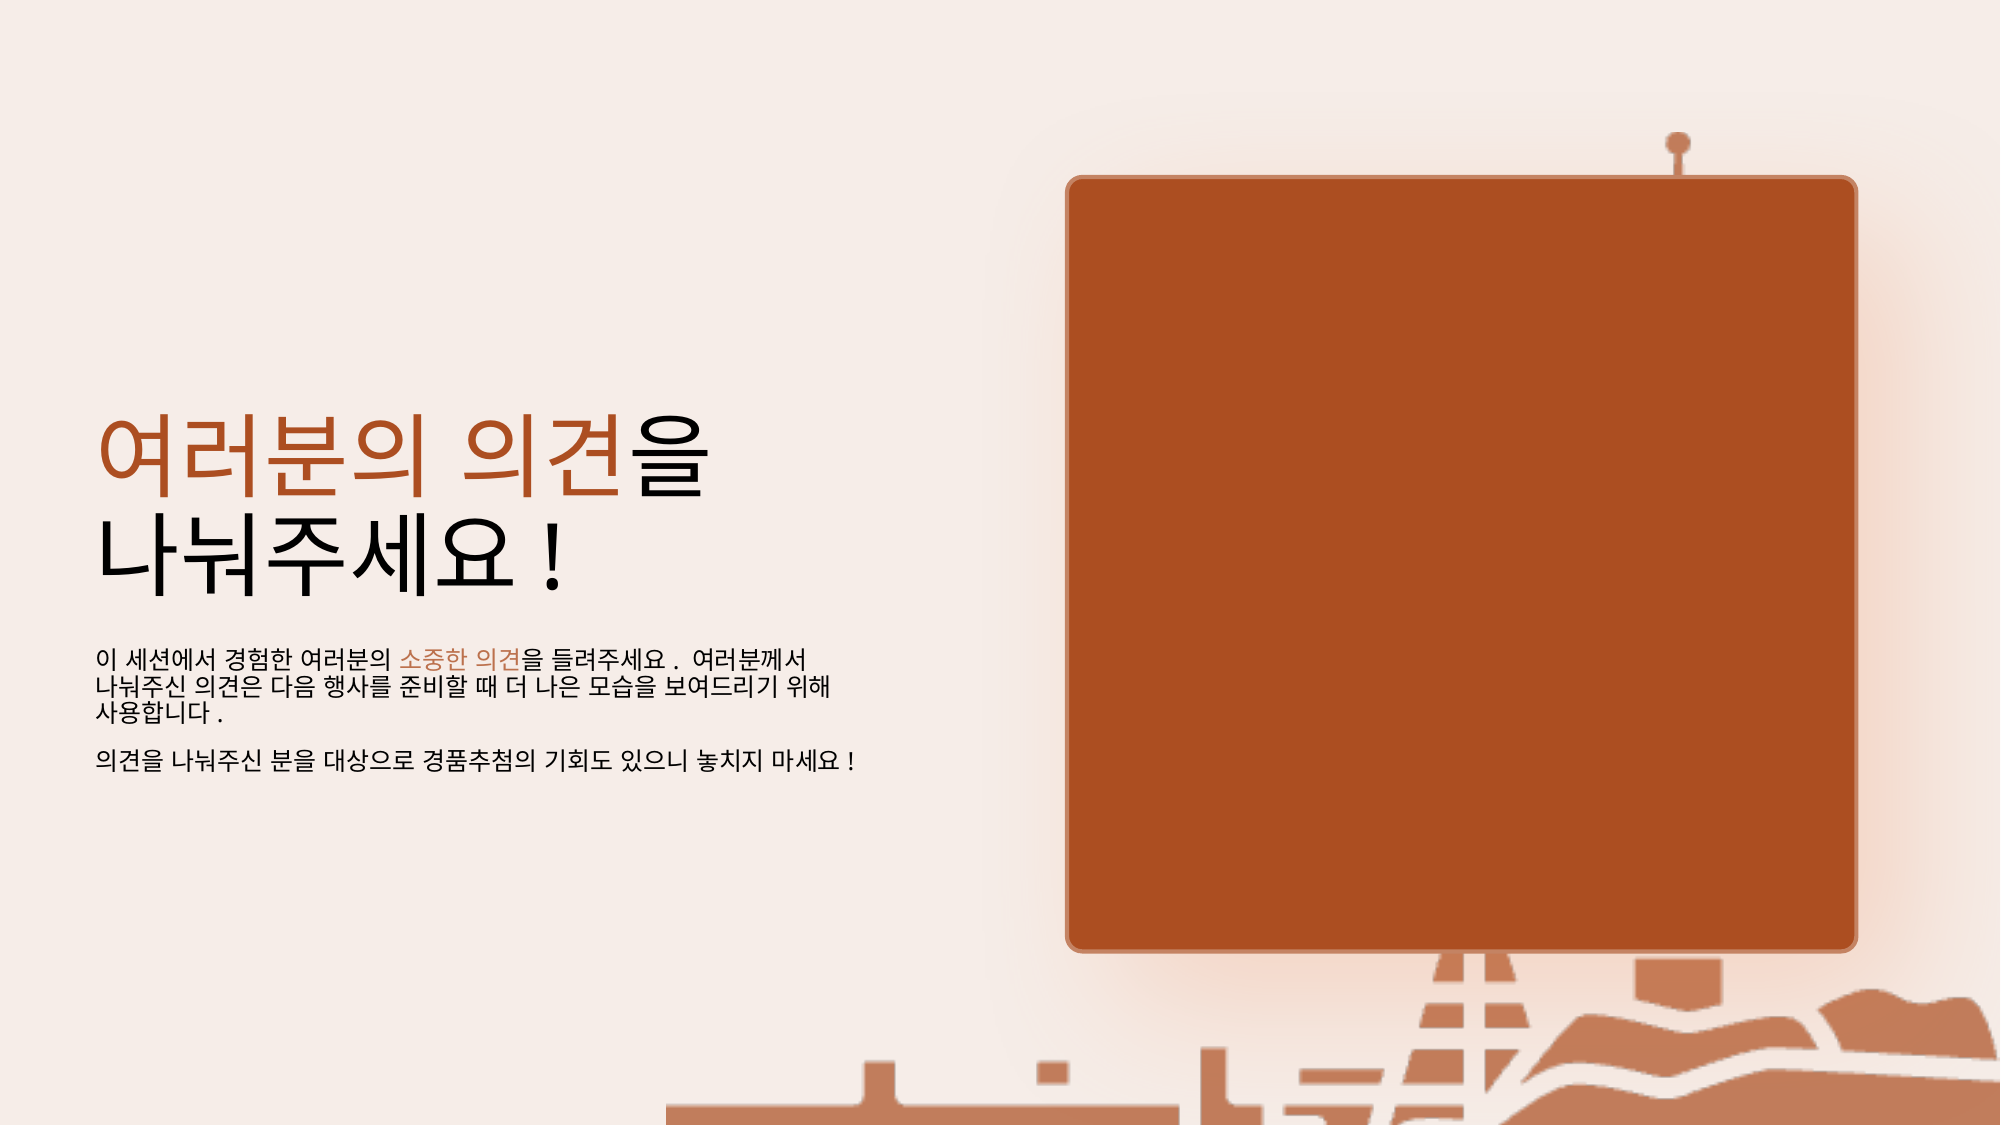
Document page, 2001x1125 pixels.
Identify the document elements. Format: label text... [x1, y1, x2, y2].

list 이 세션에서 경험한 여러분의 소중한 의견을 들려주세요. 여러분께서 나눠주신 의견은 다음 행사를 준비할 때 더 나은 모습을 보여드리기 위해 사용합니다.​ 의견을 나눠주신 분을 대상으로 경품추첨의 기회도 있으니 놓치지 마세요!​ [95, 647, 861, 751]
title 여러분의 의견을 나눠주세요! [95, 409, 778, 610]
picture [666, 132, 2000, 1125]
